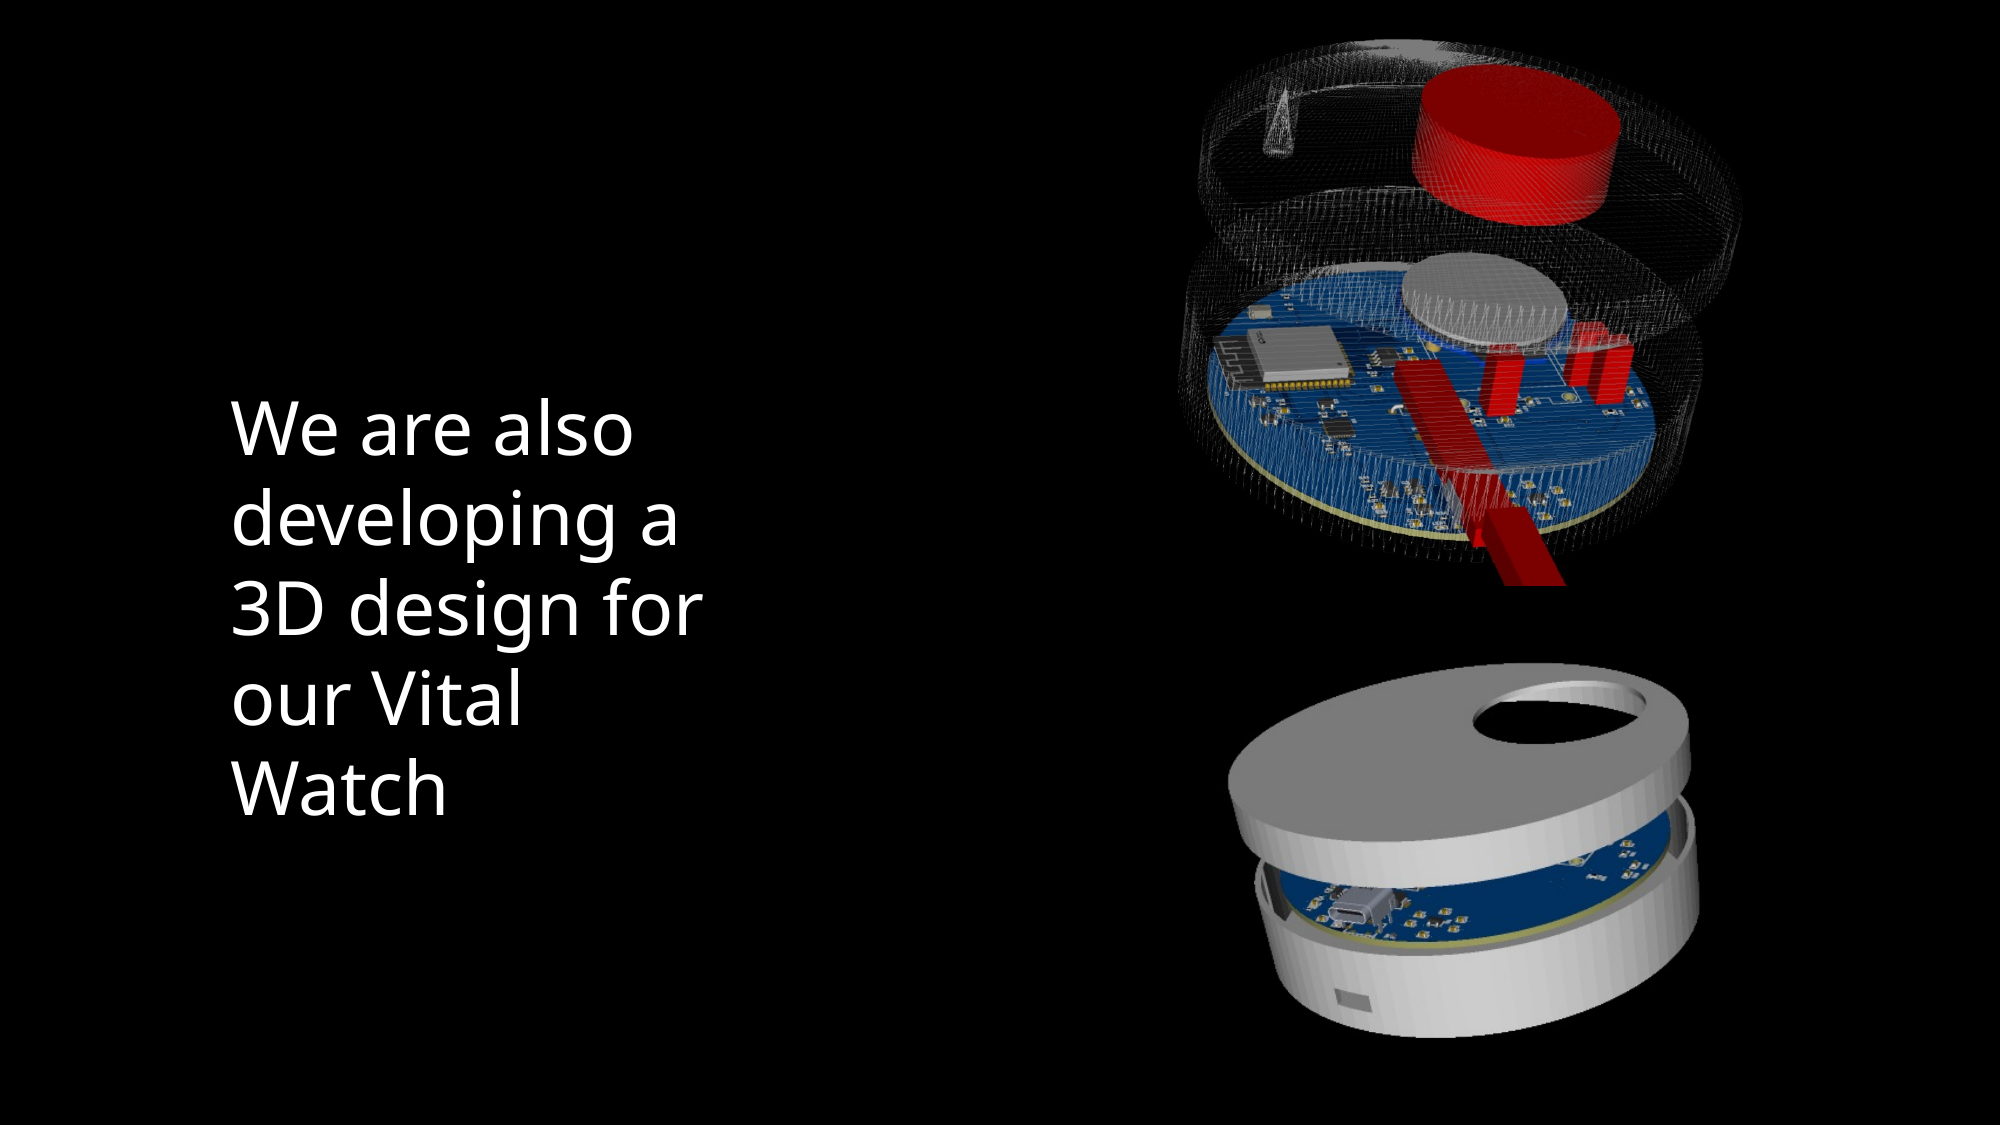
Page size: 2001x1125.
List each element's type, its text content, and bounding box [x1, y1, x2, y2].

picture [1123, 22, 1785, 586]
picture [1137, 634, 1799, 1080]
text_box We are also developing a 3D design for our Vital Watch [215, 373, 735, 838]
